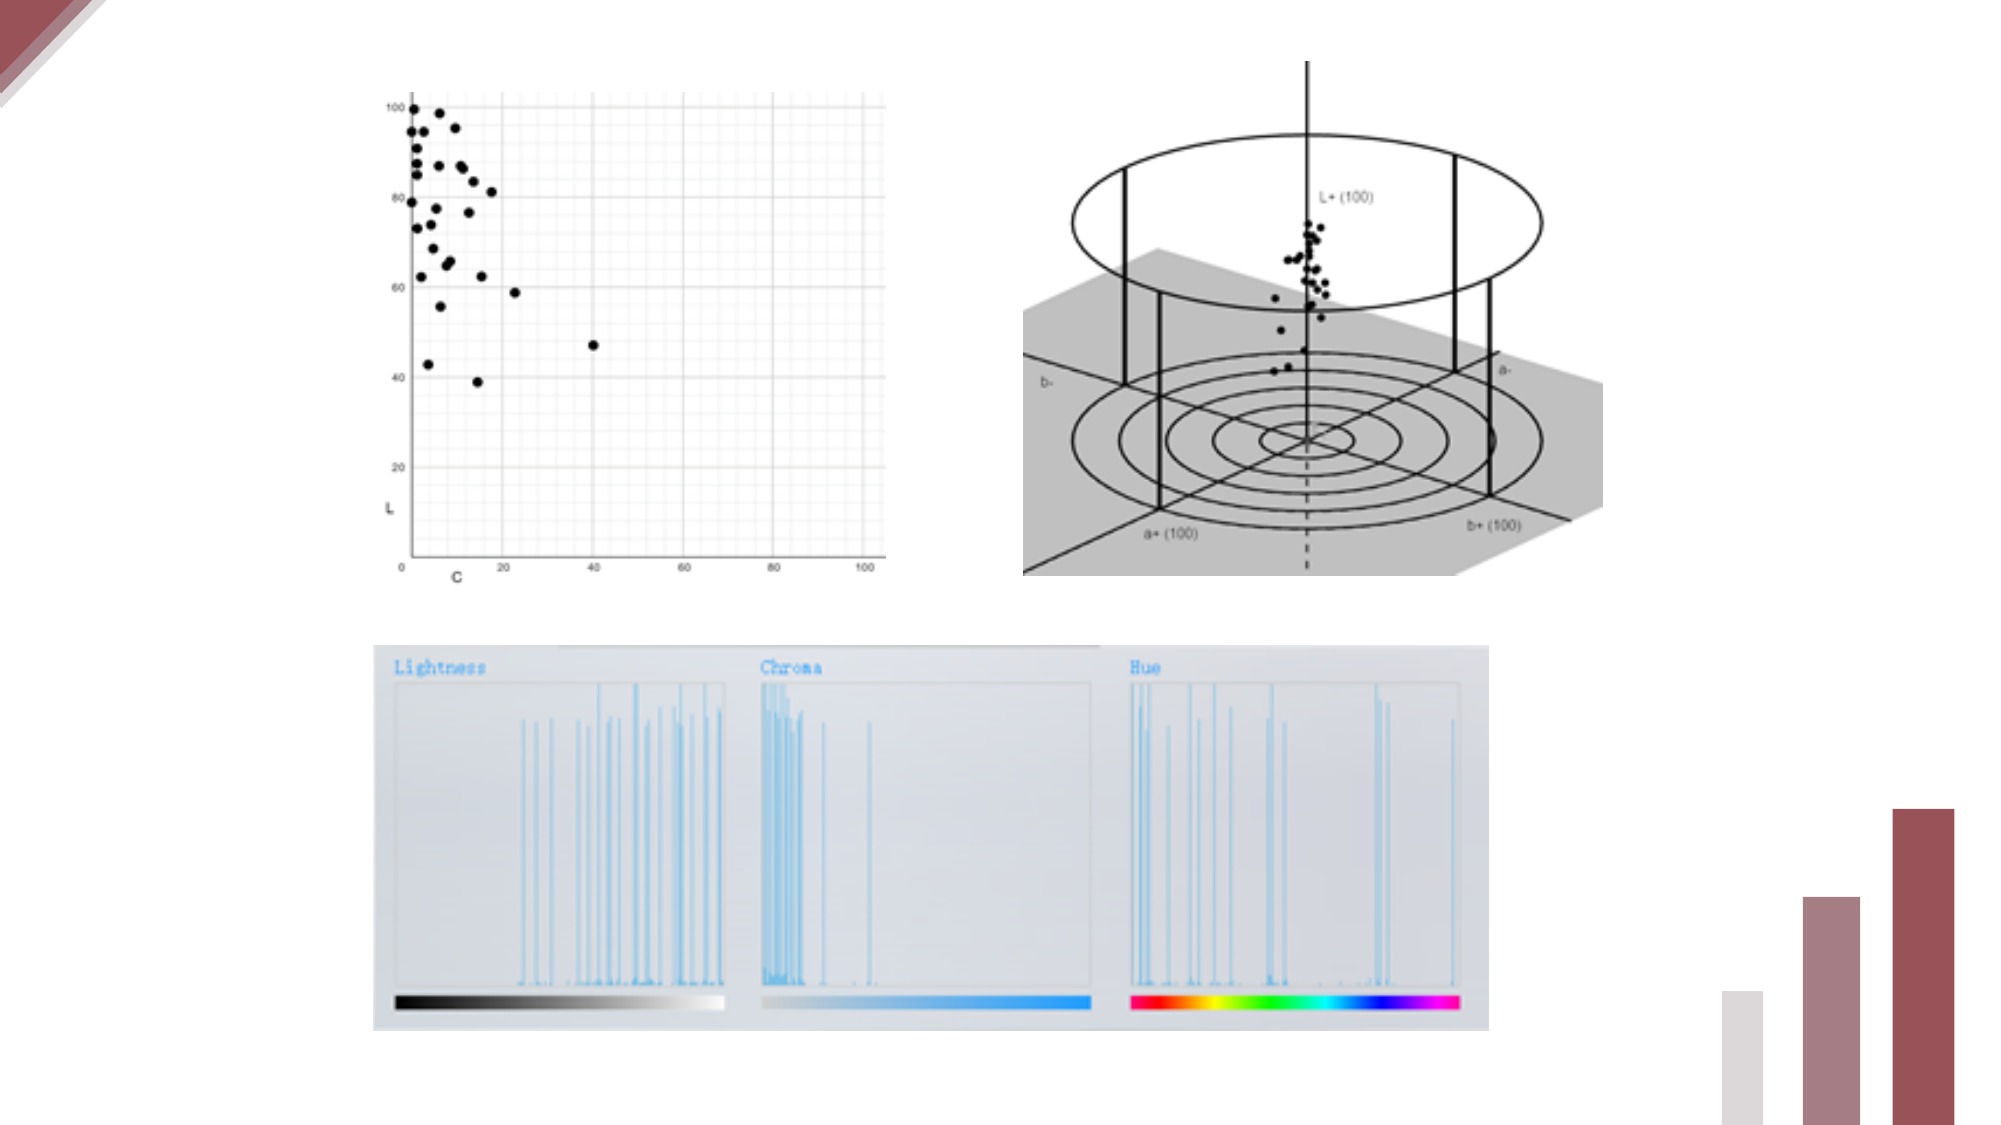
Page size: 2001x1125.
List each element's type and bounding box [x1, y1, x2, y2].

picture [373, 645, 1489, 1031]
text_box [0, 0, 77, 77]
picture [1023, 61, 1604, 576]
text_box [1722, 808, 1955, 1125]
picture [364, 92, 886, 594]
